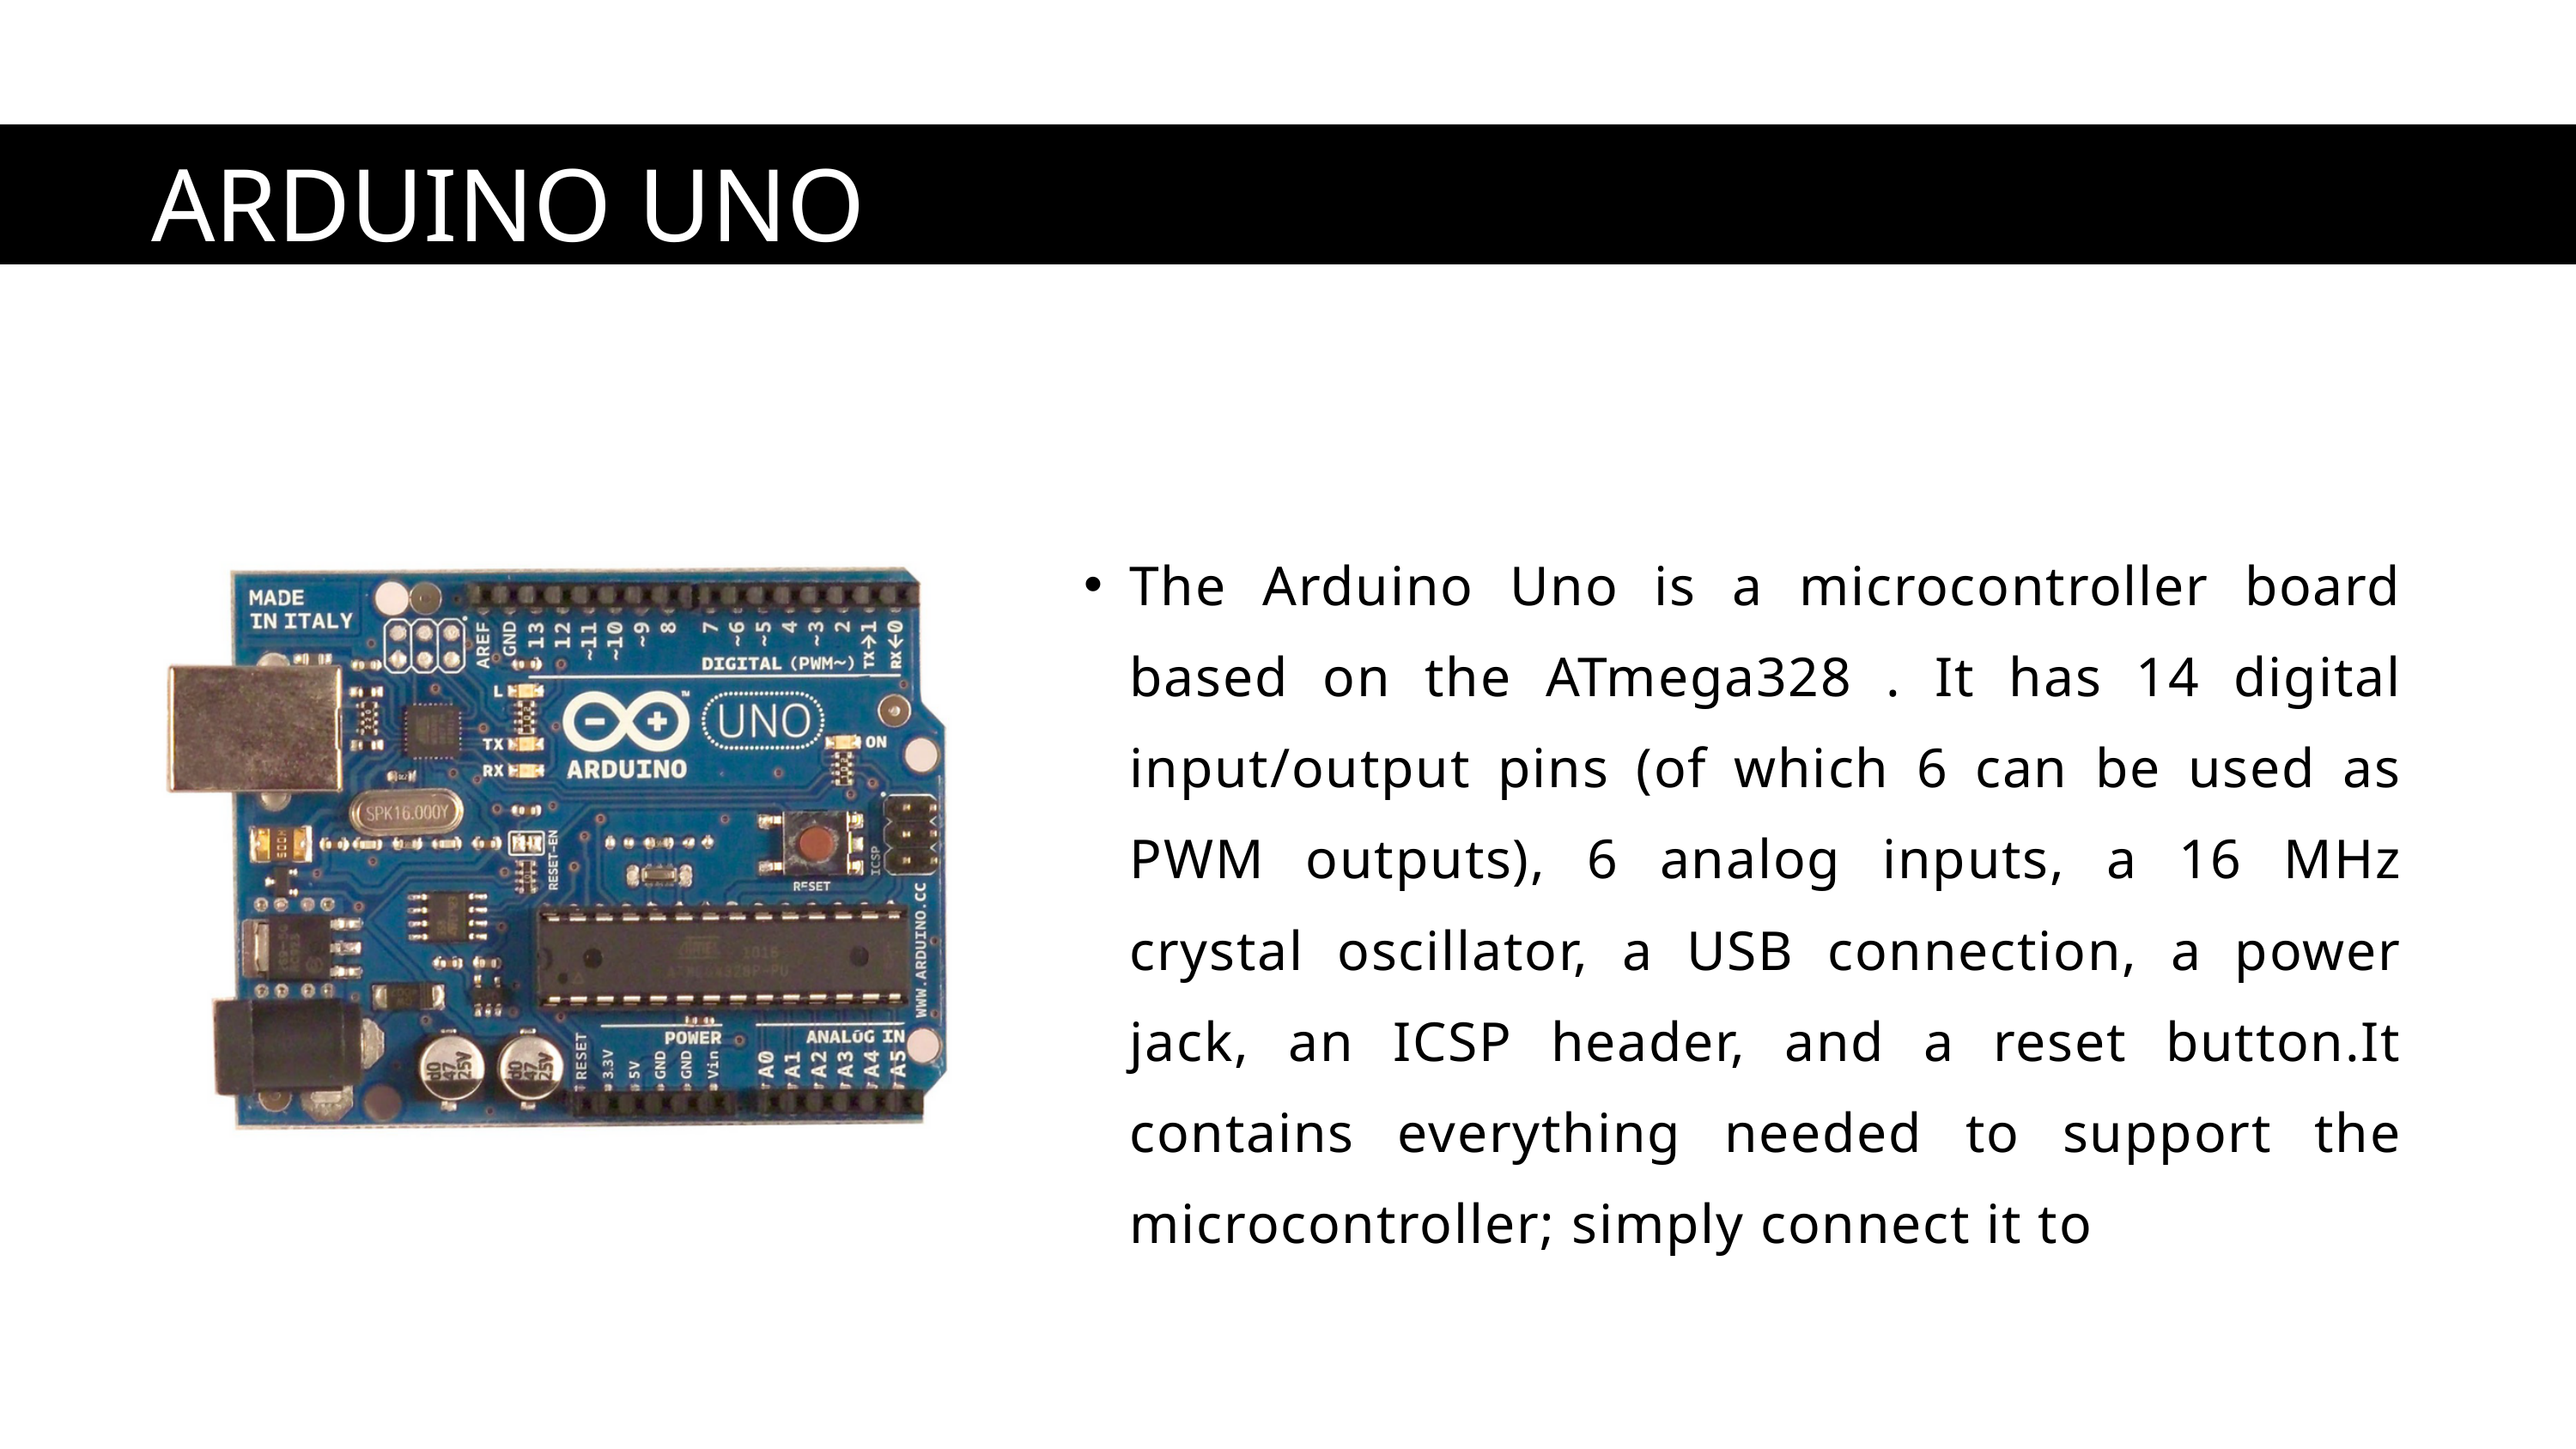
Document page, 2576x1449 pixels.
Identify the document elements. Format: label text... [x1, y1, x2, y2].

text_box The Arduino Uno is a microcontroller board based on the ATmega328 . It has 14 digital input/output pins (of which 6 can be used as PWM outputs), 6 analog inputs, a 16 MHz crystal oscillator, a USB connection, a power jack, an ICSP header, and a reset button.It contains everything needed to support the microcontroller; simply connect it to [1038, 524, 2405, 1255]
text_box [0, 124, 2576, 264]
picture [144, 498, 1002, 1206]
text_box ARDUINO UNO [125, 151, 2061, 262]
